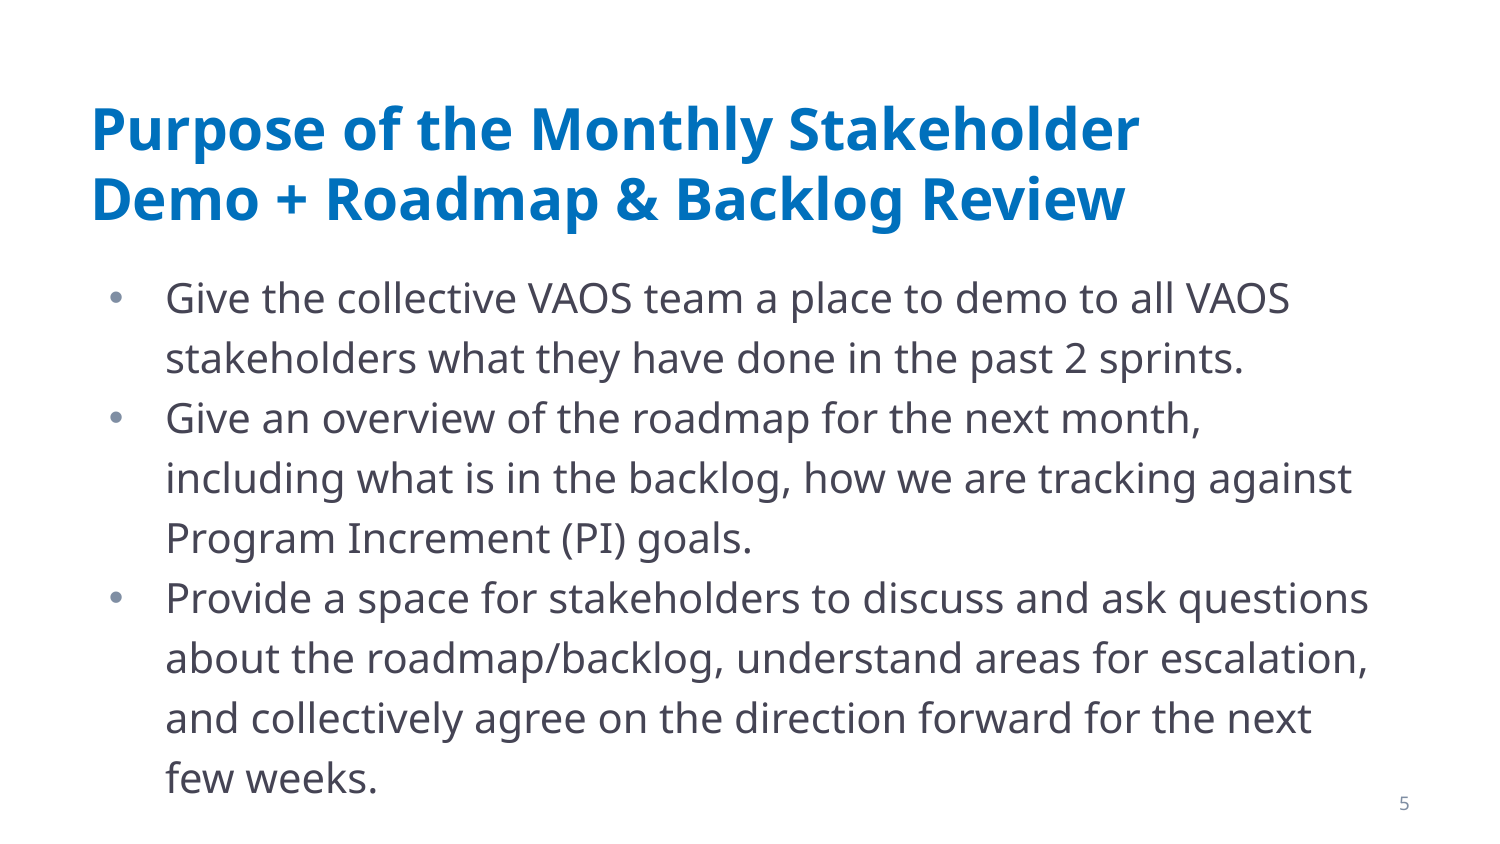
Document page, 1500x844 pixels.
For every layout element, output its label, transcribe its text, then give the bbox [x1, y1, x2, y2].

slide_number 5 [1312, 782, 1425, 827]
list Give the collective VAOS team a place to demo to all VAOS stakeholders what they have done in the past 2 sprints. Give an overview of the roadmap for the next month, including what is in the backlog, how we are tracking against Program Increment (PI) goals. Provide a space for stakeholders to discuss and ask questions about the roadmap/backlog, understand areas for escalation, and collectively agree on the direction forward for the next few weeks. [75, 254, 1398, 805]
title Purpose of the Monthly Stakeholder Demo + Roadmap & Backlog Review [75, 84, 1313, 188]
